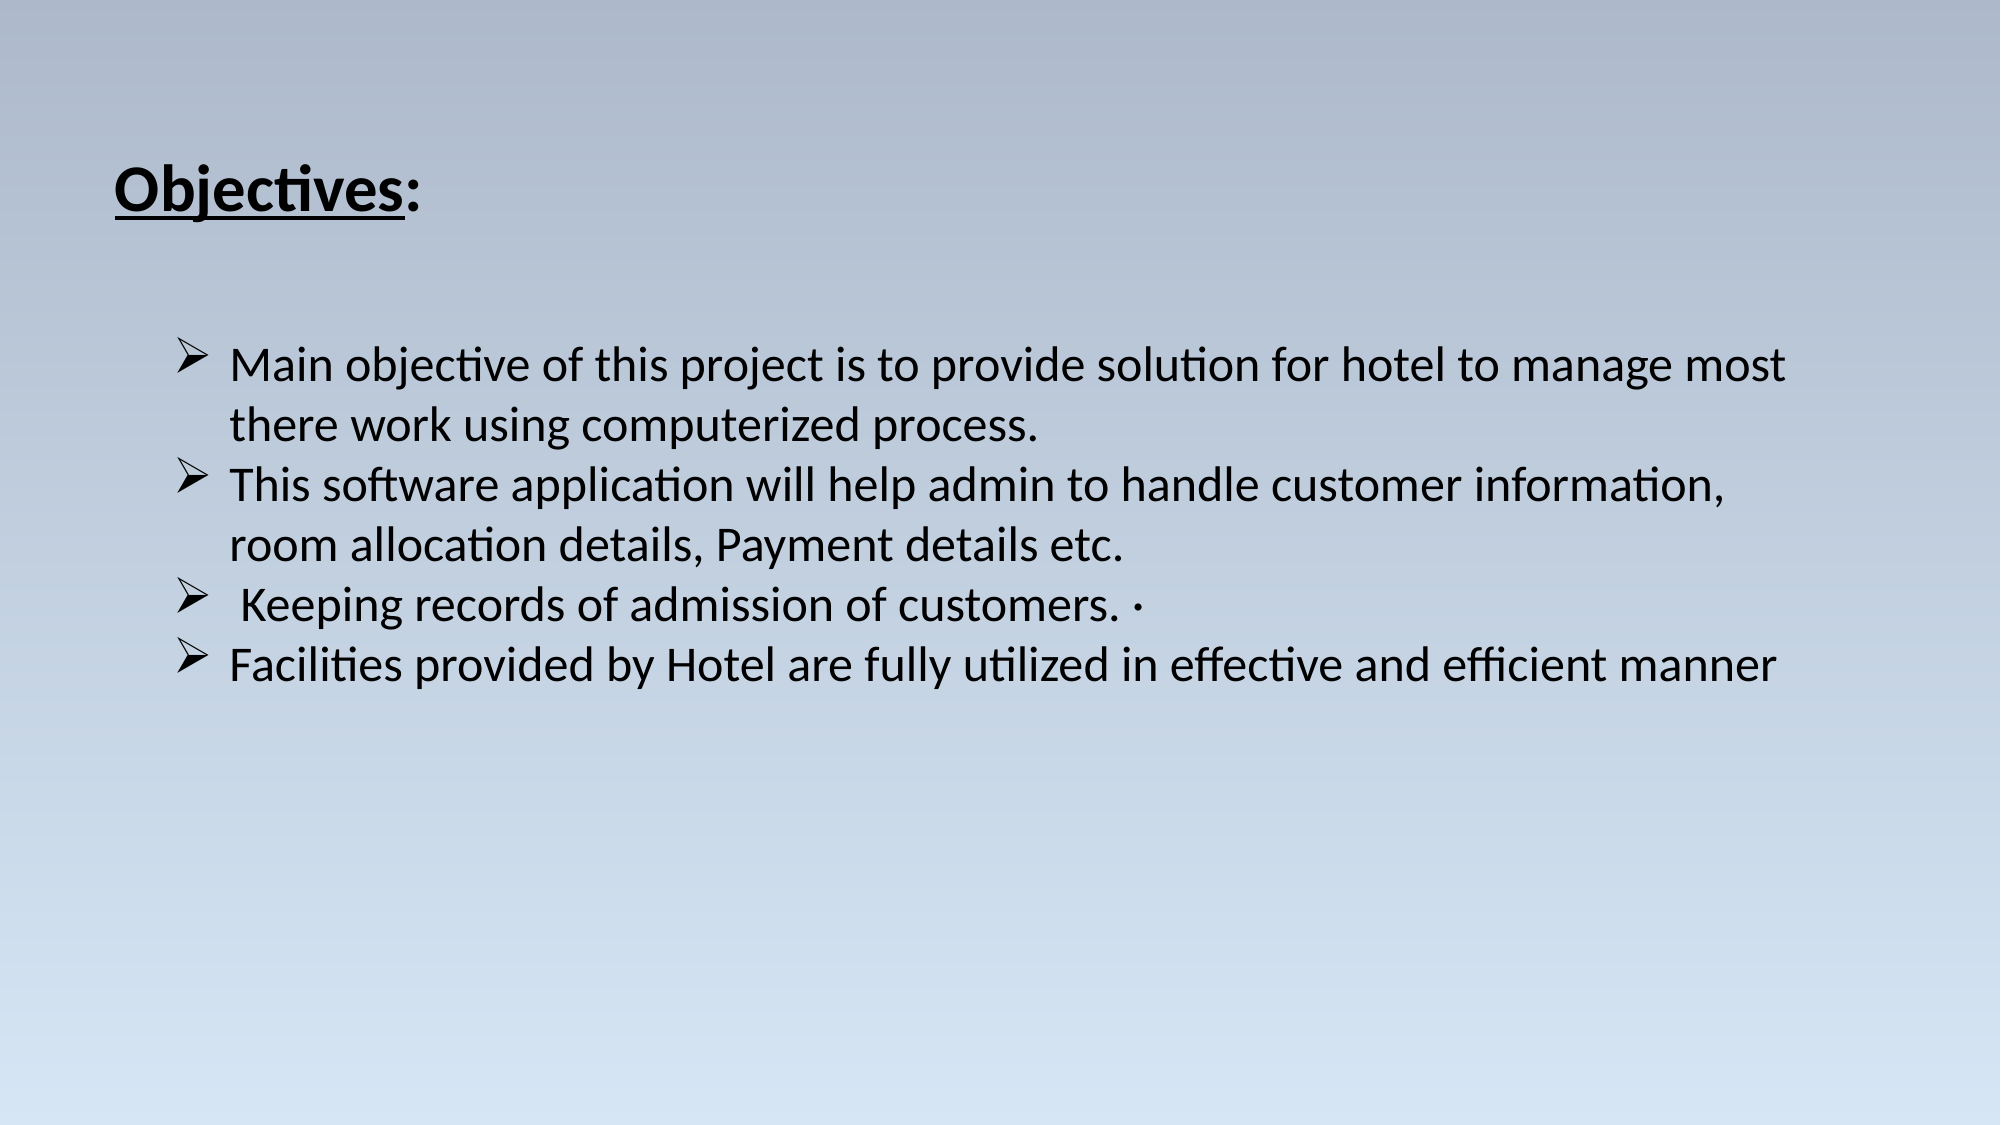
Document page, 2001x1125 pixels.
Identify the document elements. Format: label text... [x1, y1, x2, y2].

text_box Main objective of this project is to provide solution for hotel to manage most there work using computerized process. This software application will help admin to handle customer information, room allocation details, Payment details etc. Keeping records of admission of customers. · Facilities provided by Hotel are fully utilized in effective and efficient manner [158, 324, 1840, 700]
text_box Objectives: [100, 137, 439, 278]
